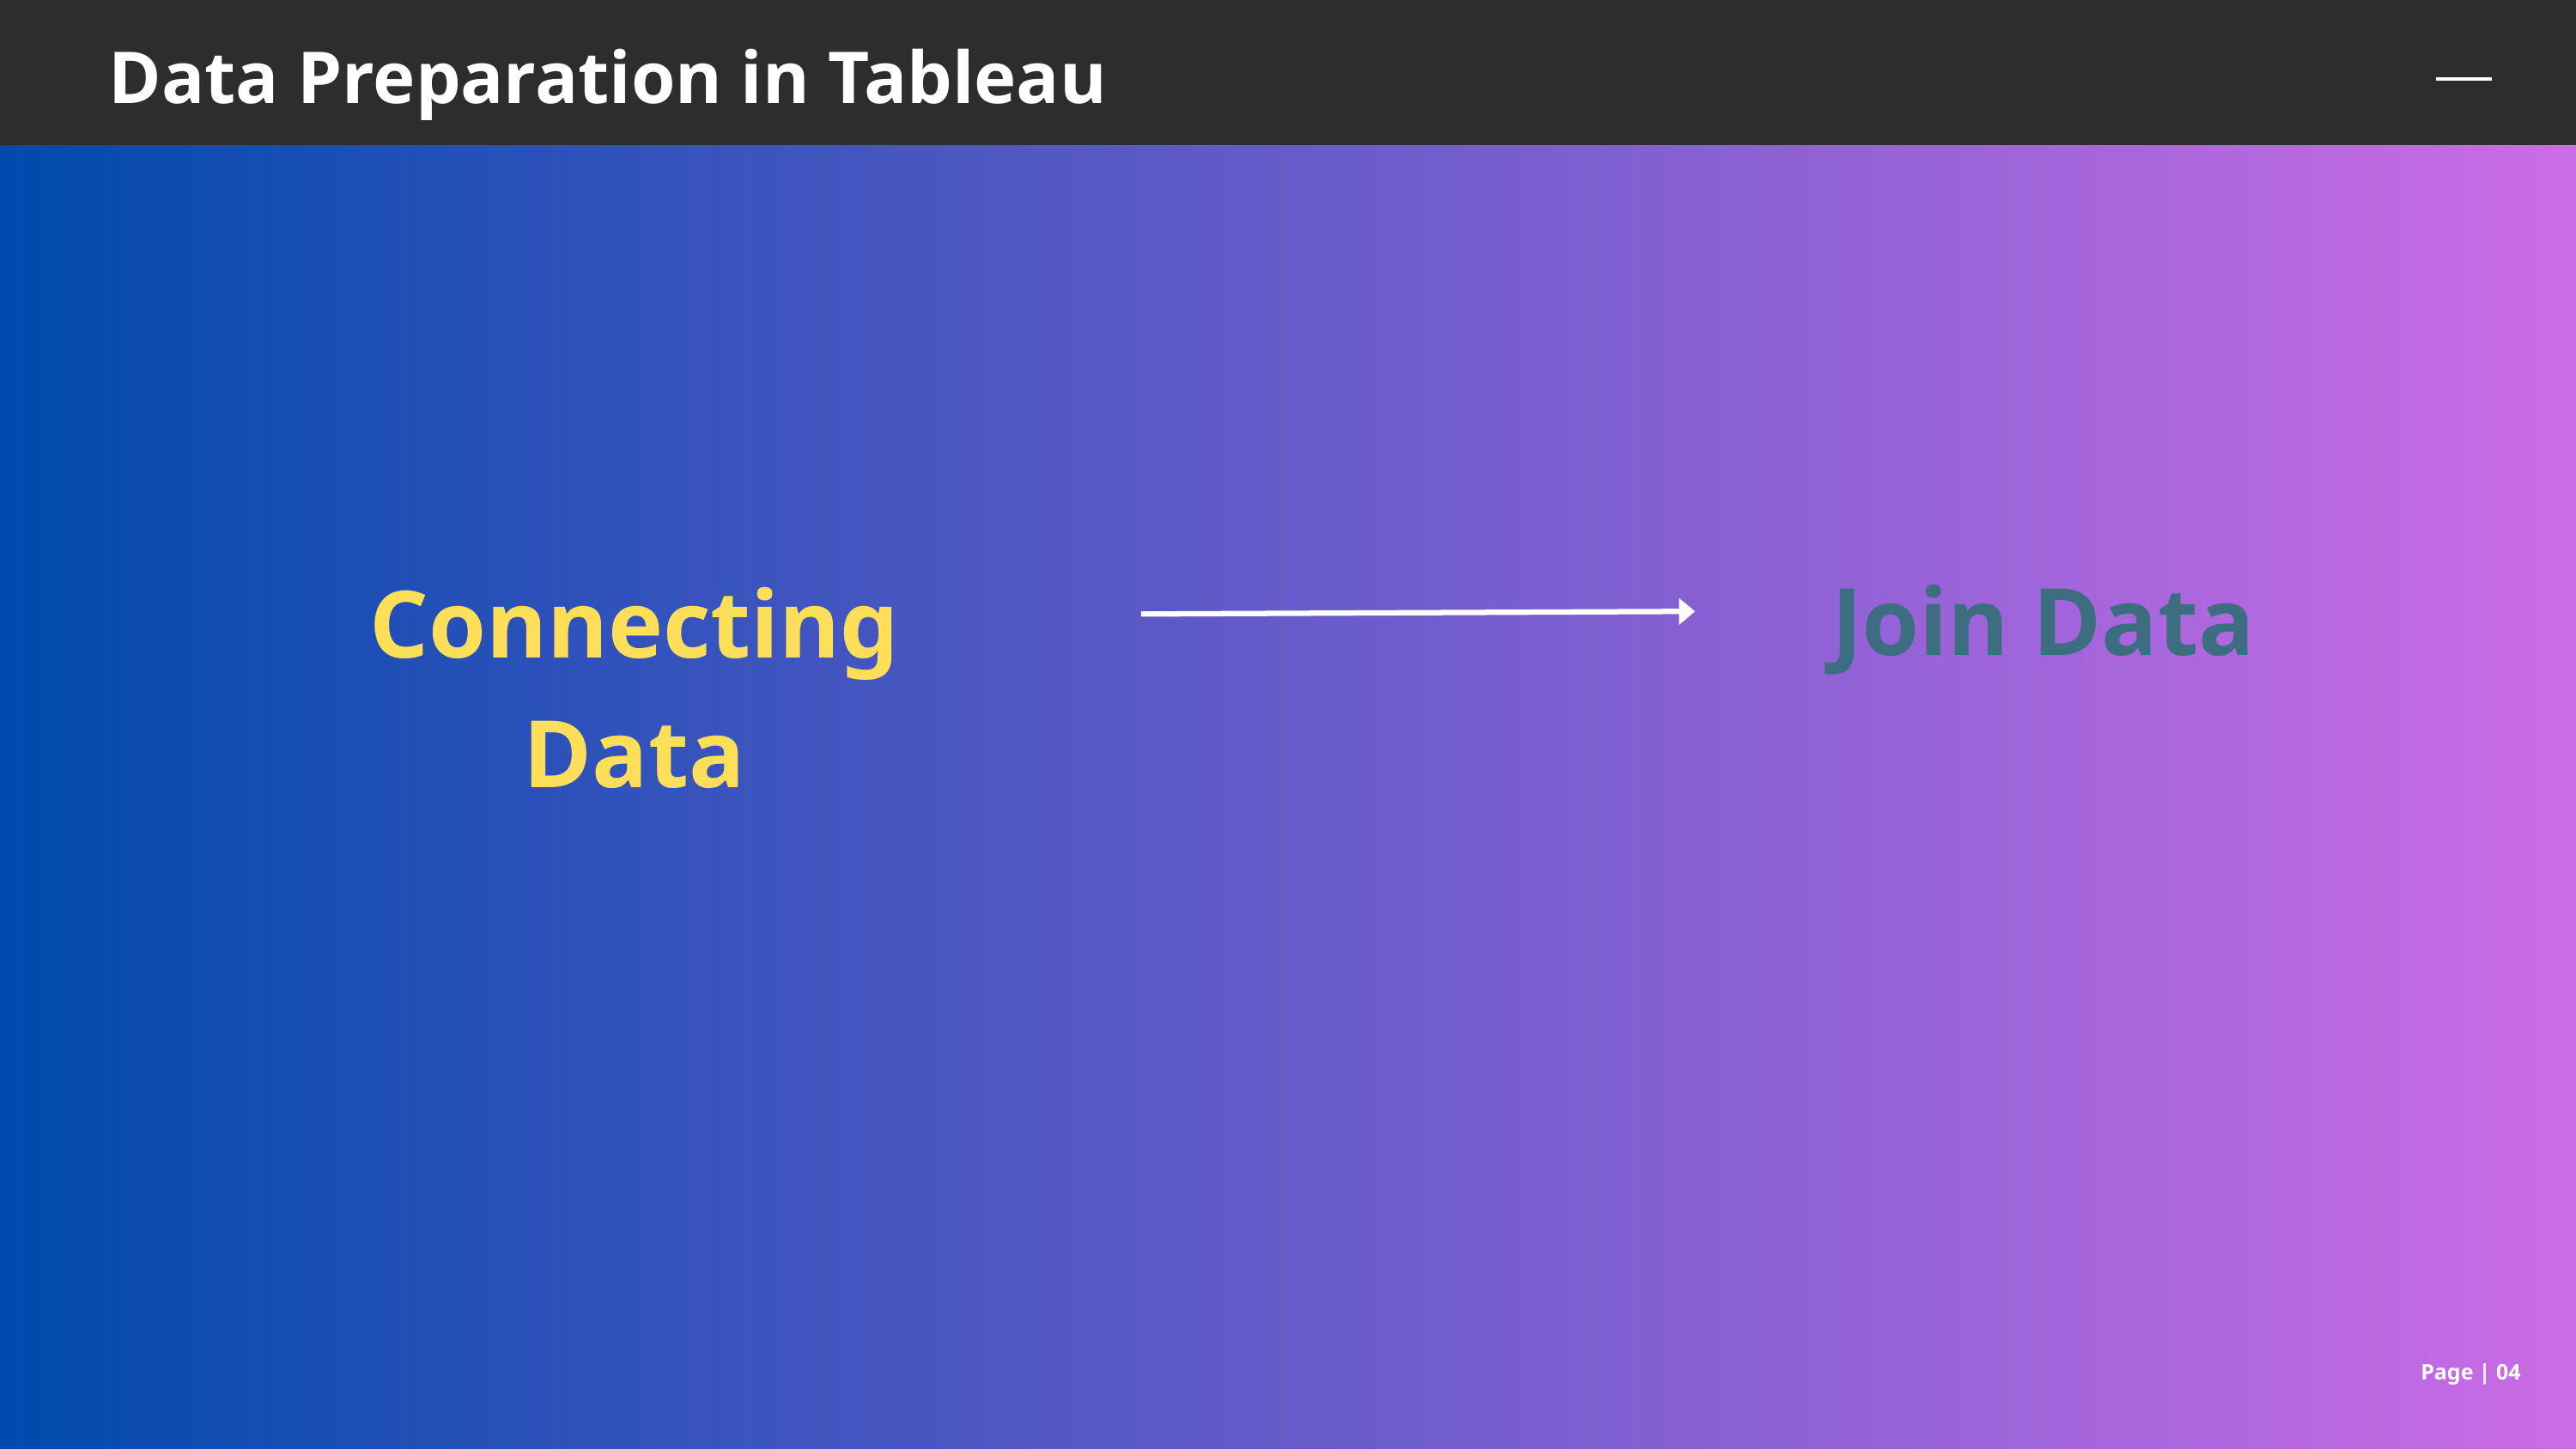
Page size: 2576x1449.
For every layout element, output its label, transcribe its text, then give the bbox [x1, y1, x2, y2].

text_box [0, 0, 2576, 145]
text_box Page | 04 [2406, 1354, 2521, 1385]
text_box [1140, 602, 1696, 621]
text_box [2435, 76, 2493, 82]
text_box Join Data [1831, 543, 2256, 674]
text_box Connecting Data [249, 546, 1020, 807]
